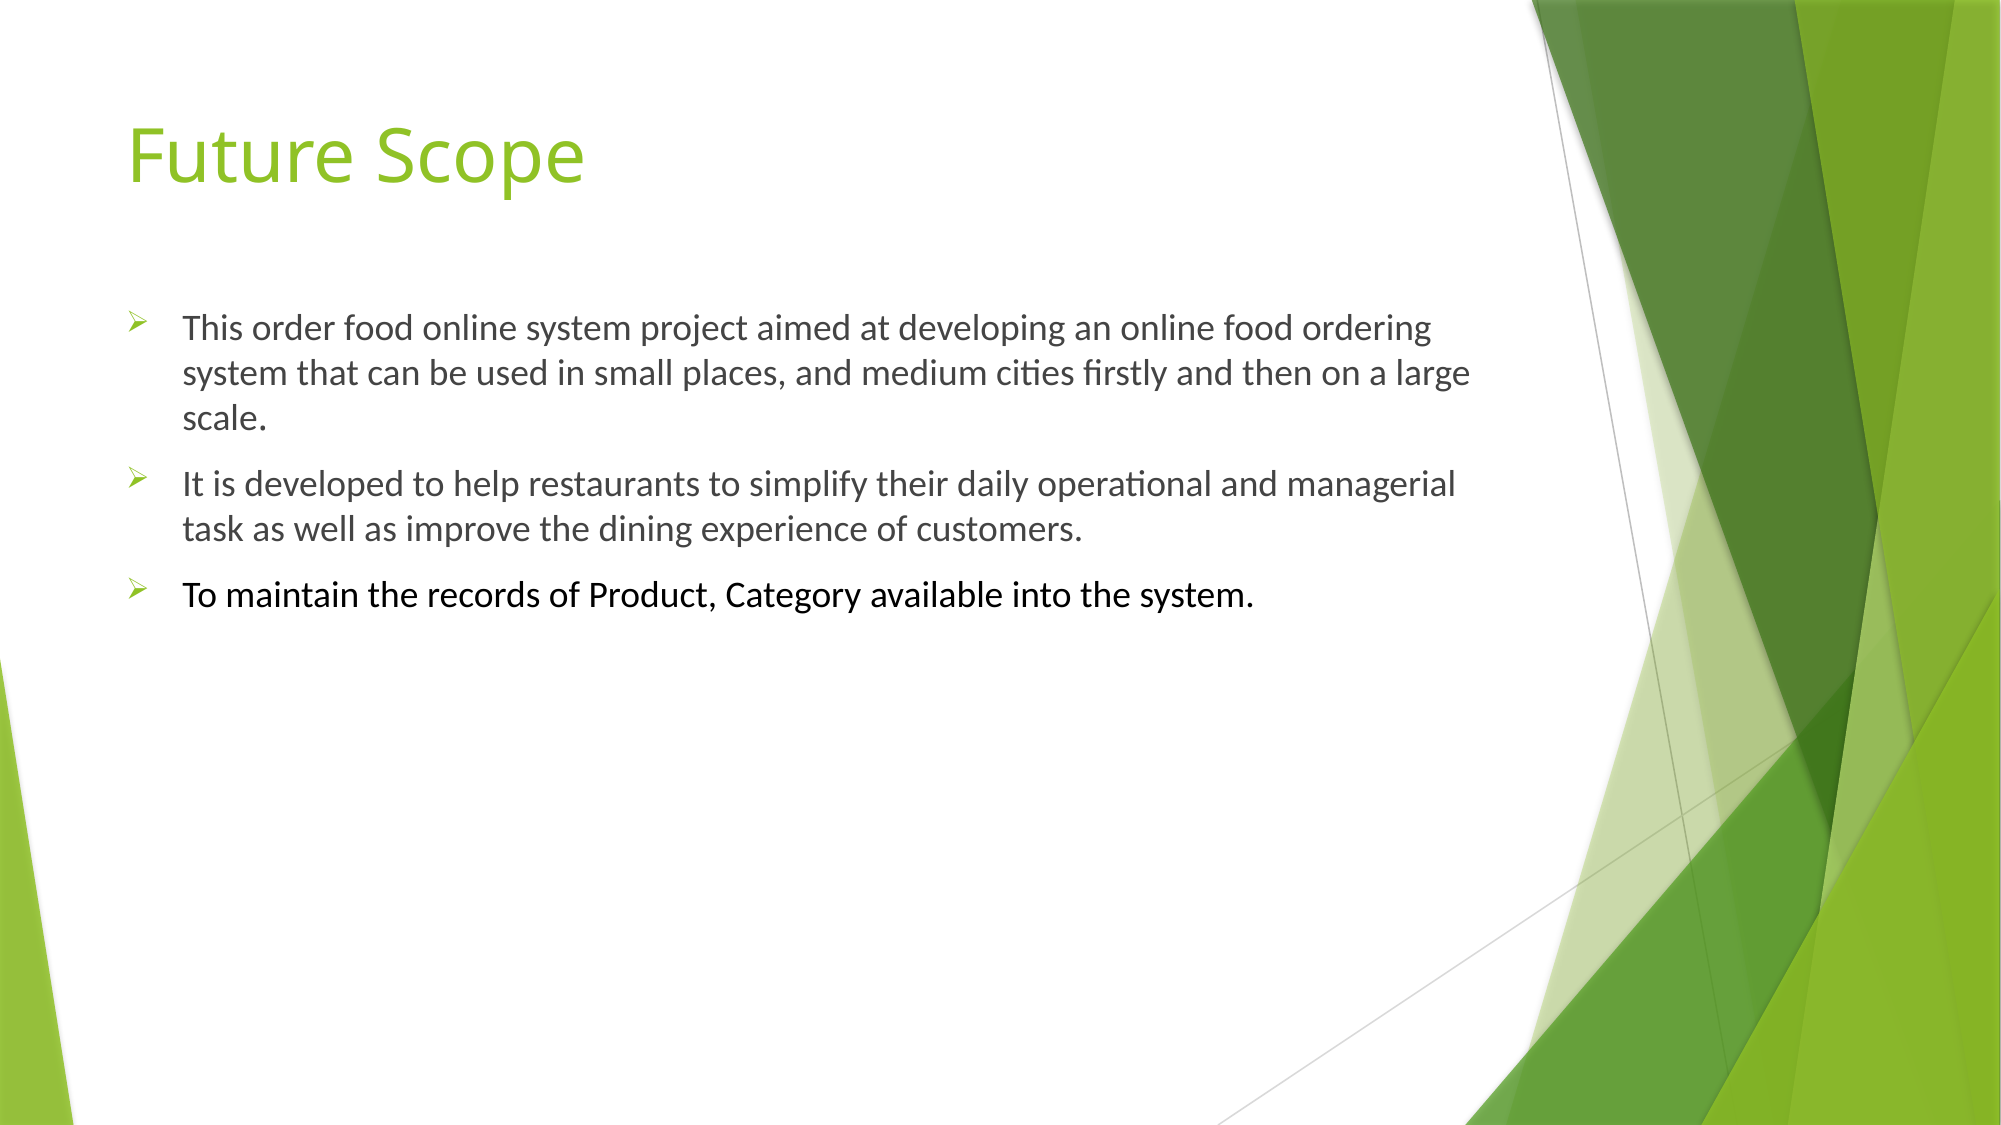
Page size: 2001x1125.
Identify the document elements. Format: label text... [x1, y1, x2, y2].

title Future Scope [111, 99, 1522, 255]
list This order food online system project aimed at developing an online food ordering system that can be used in small places, and medium cities firstly and then on a large scale. It is developed to help restaurants to simplify their daily operational and managerial task as well as improve the dining experience of customers. To maintain the records of Product, Category available into the system. [111, 295, 1522, 991]
